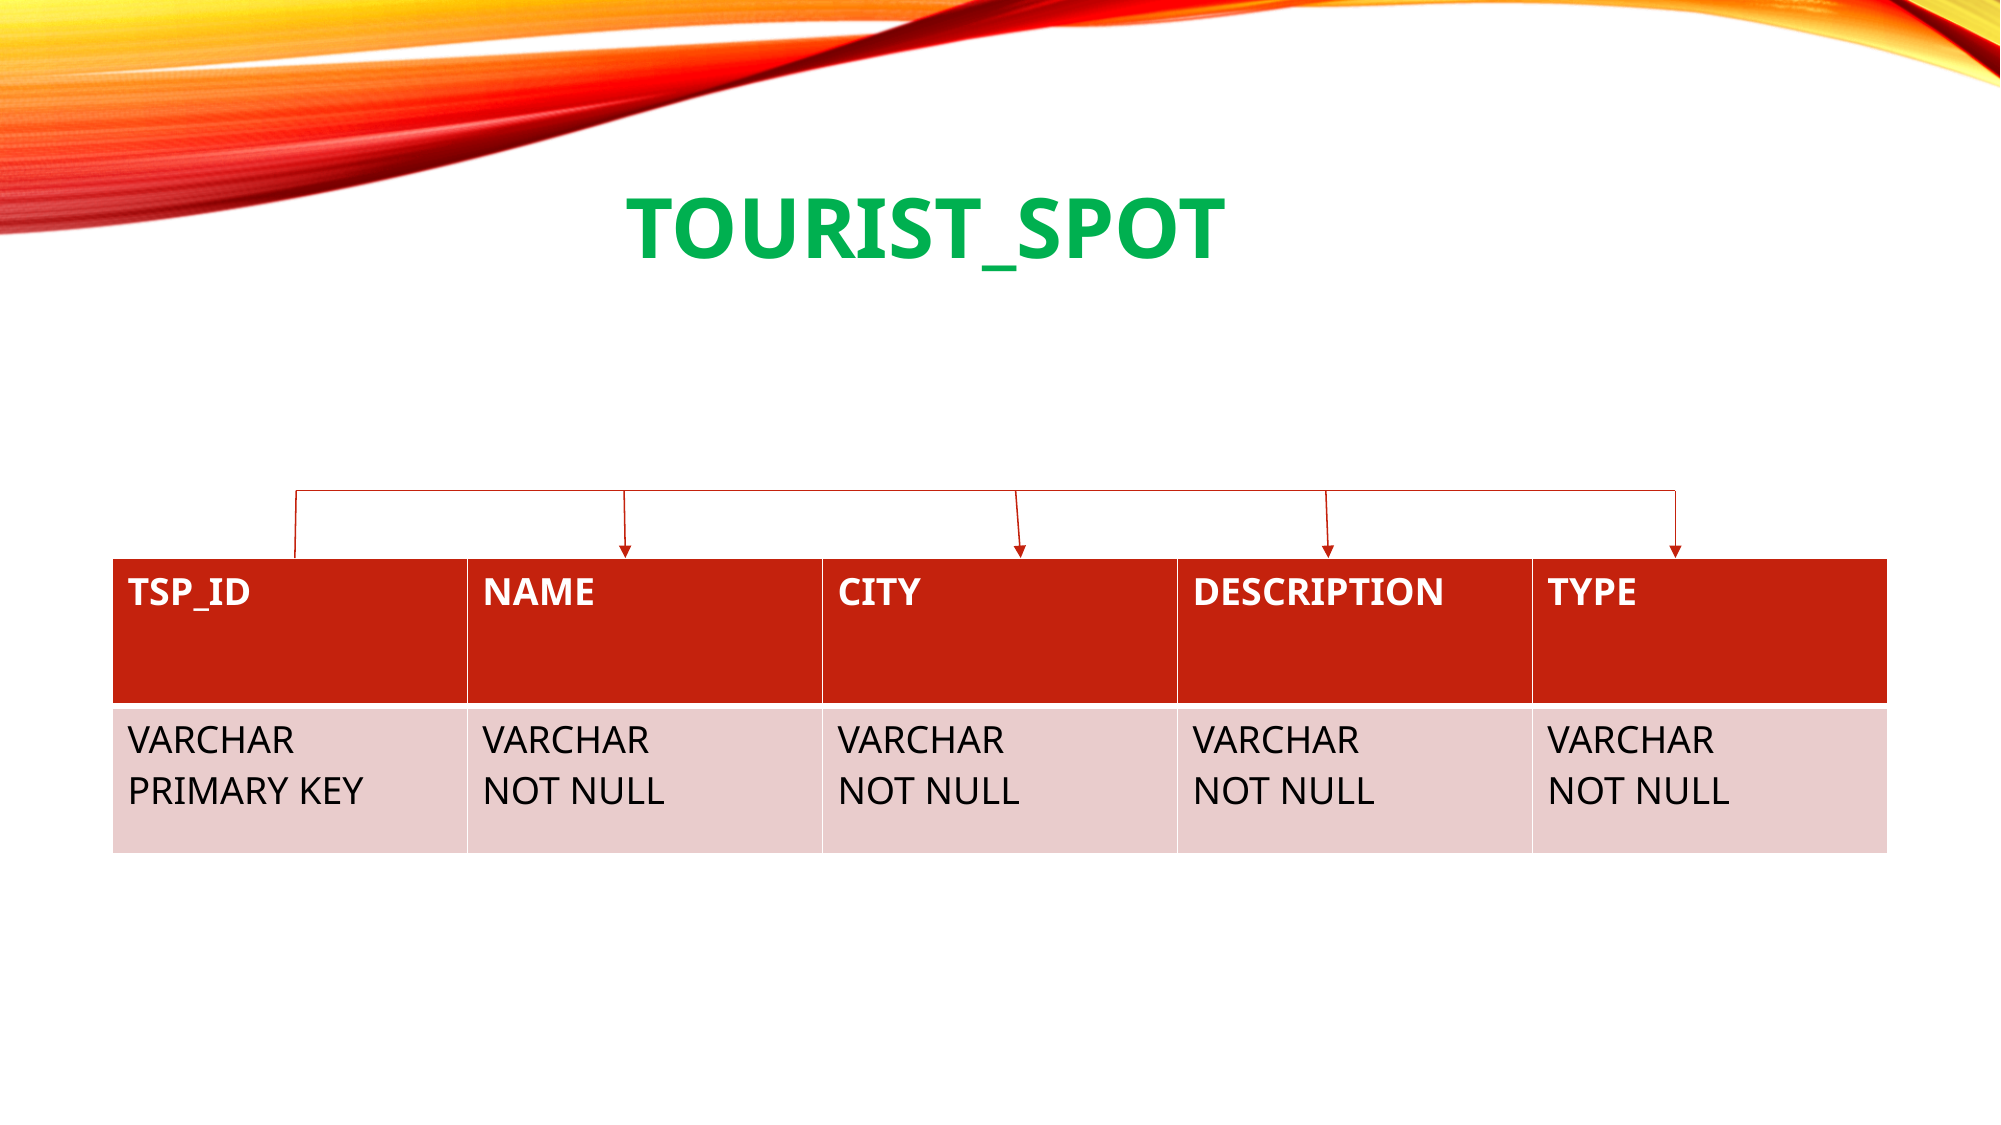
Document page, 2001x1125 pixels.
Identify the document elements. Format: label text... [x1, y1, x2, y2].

table_header DESCRIPTION [1178, 559, 1532, 703]
table_cell VARCHAR PRIMARY KEY [113, 709, 467, 853]
table_cell VARCHAR NOT NULL [1178, 709, 1532, 853]
table_header TYPE [1533, 559, 1887, 703]
title TOURIST_SPOT [474, 125, 1242, 338]
table_header TSP_ID [113, 559, 467, 703]
table_header CITY [823, 559, 1177, 703]
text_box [1015, 490, 1021, 559]
table_cell VARCHAR NOT NULL [468, 709, 822, 853]
table_cell VARCHAR NOT NULL [823, 709, 1177, 853]
picture [0, 0, 2000, 237]
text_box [1325, 490, 1329, 559]
table_cell VARCHAR NOT NULL [1533, 709, 1887, 853]
table_header NAME [468, 559, 822, 703]
